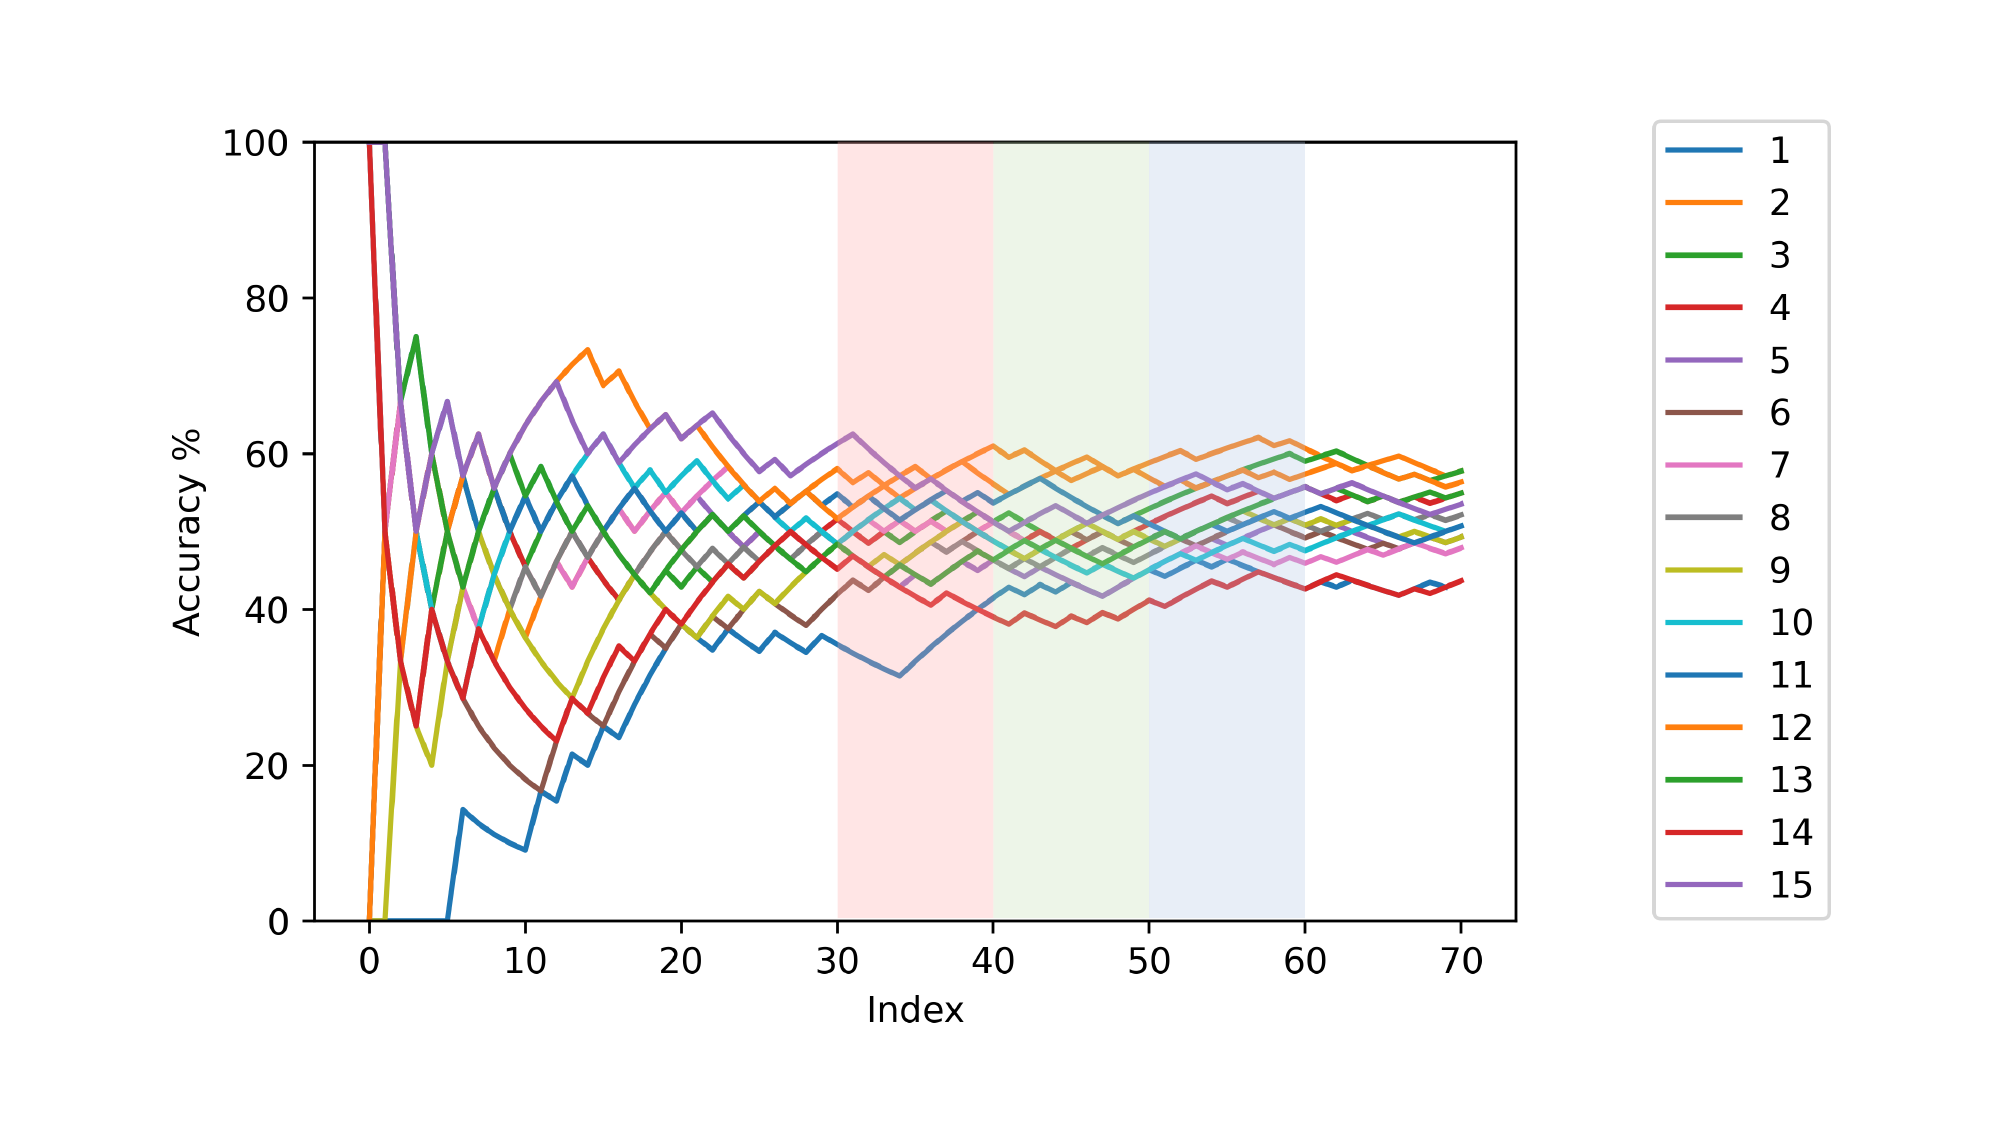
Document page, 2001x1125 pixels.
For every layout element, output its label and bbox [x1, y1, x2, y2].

list [146, 95, 1854, 1055]
